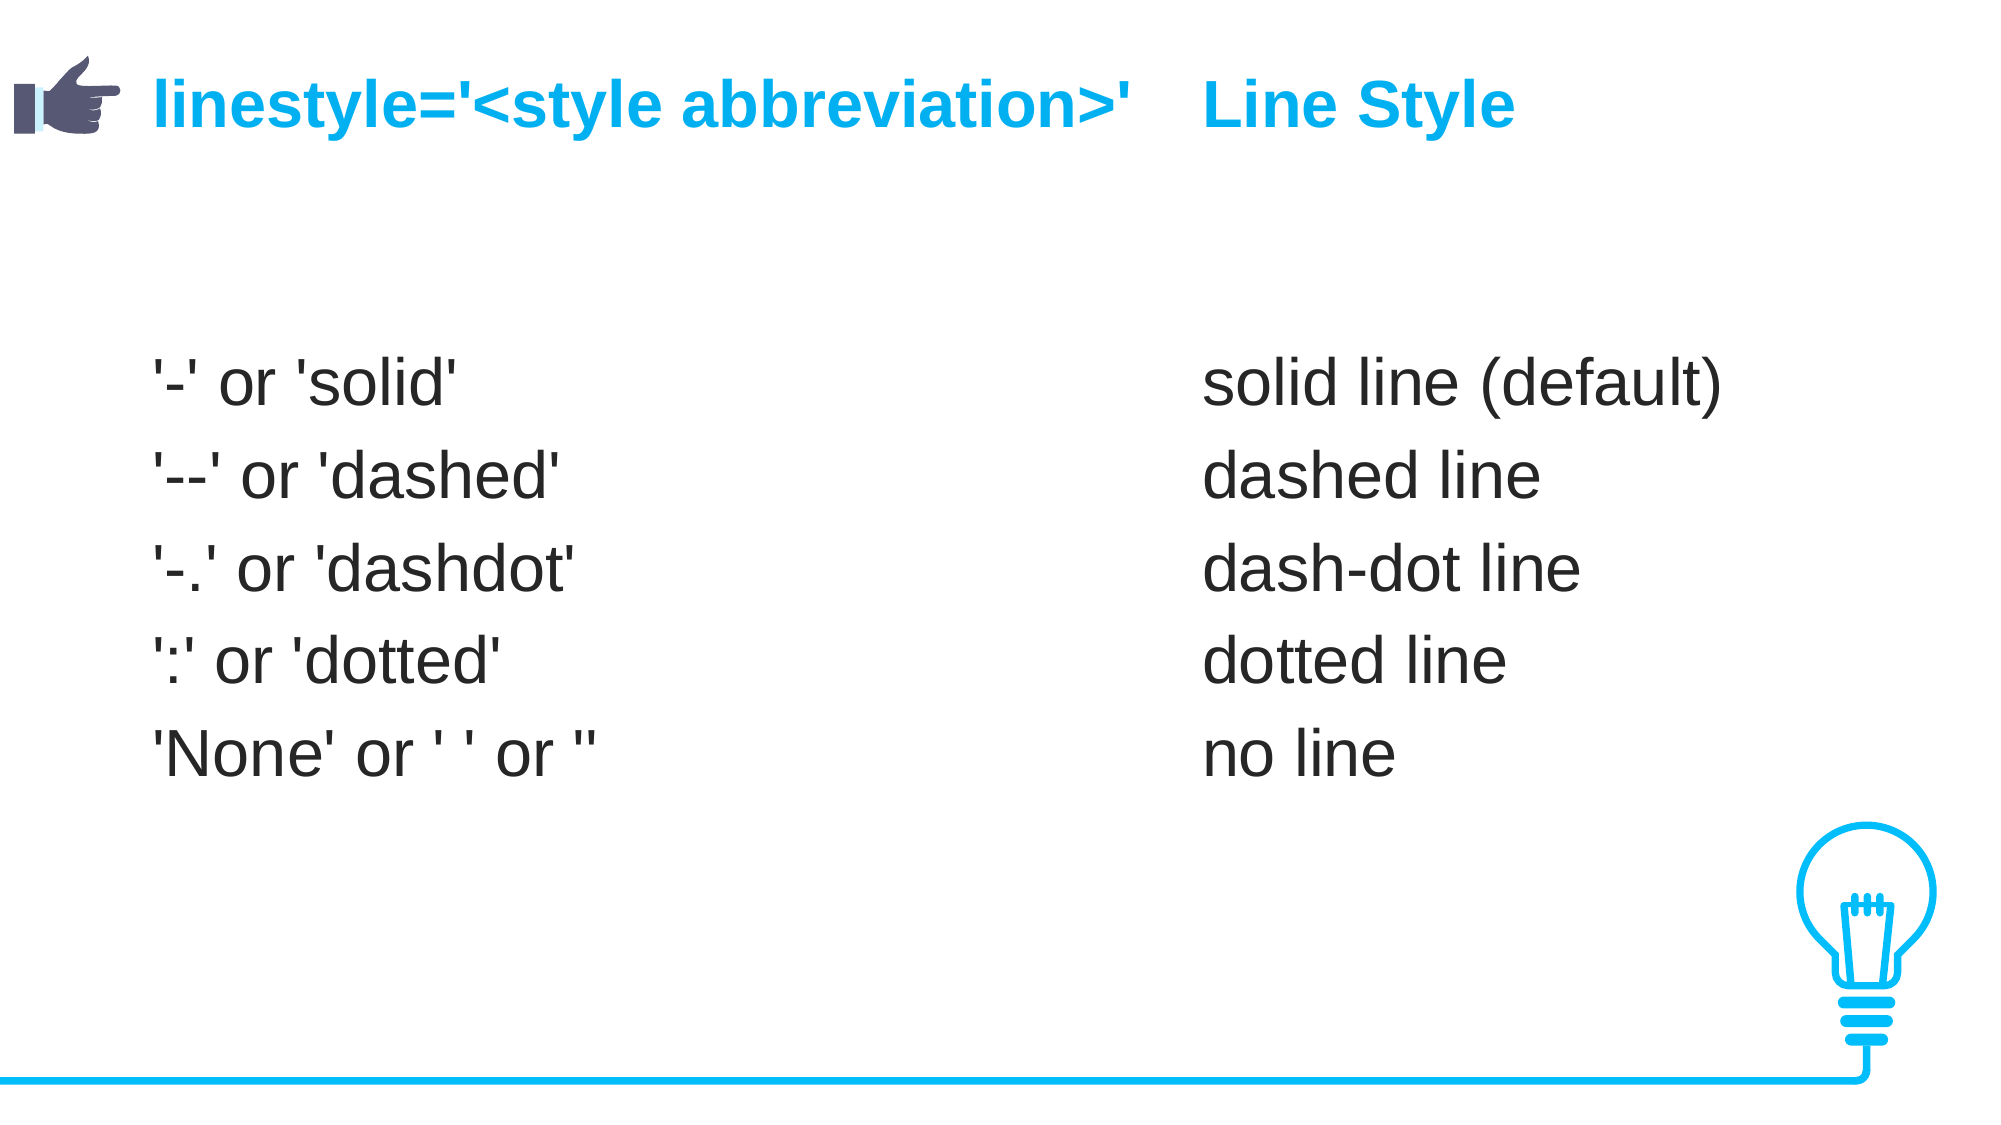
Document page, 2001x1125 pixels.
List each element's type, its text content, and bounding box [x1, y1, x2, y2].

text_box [14, 55, 121, 134]
list linestyle='<style abbreviation>' Line Style '-' or 'solid' solid line (default) '--' or 'dashed' dashed line '-.' or 'dashdot' dash-dot line ':' or 'dotted' dotted line 'None' or ' ' or '' no line [137, 55, 1976, 898]
